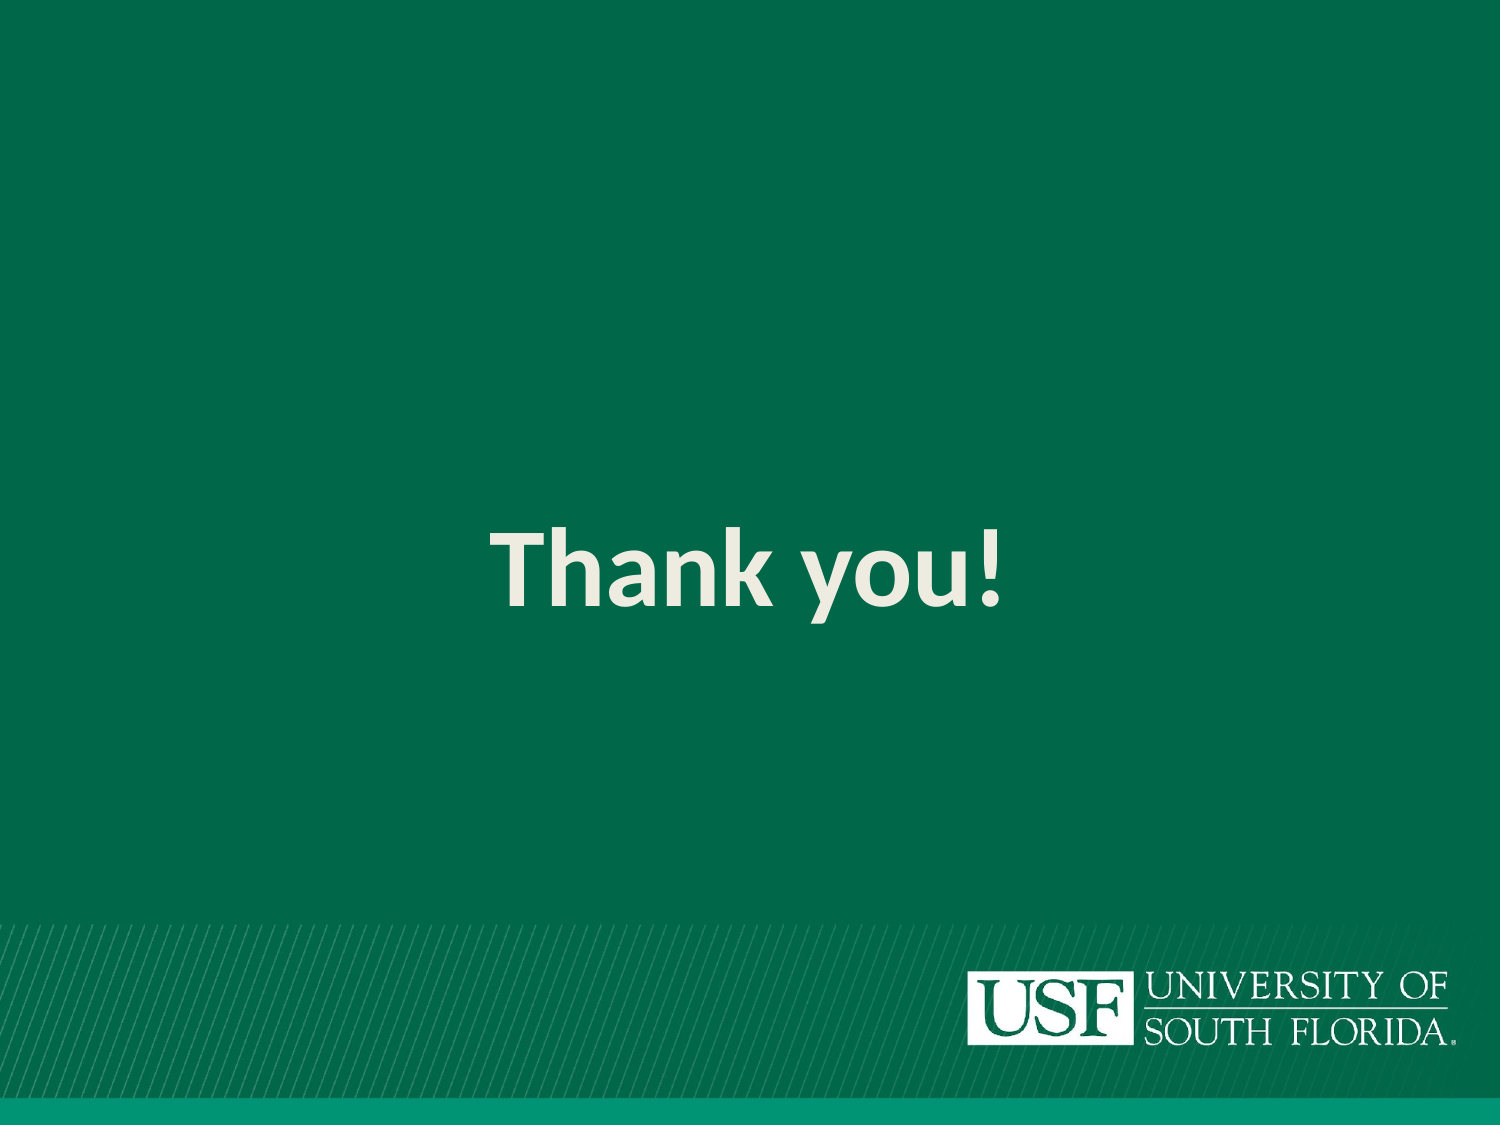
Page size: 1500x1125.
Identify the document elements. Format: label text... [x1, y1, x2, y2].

text_box Thank you! [466, 486, 1034, 639]
picture [0, 0, 1500, 1125]
